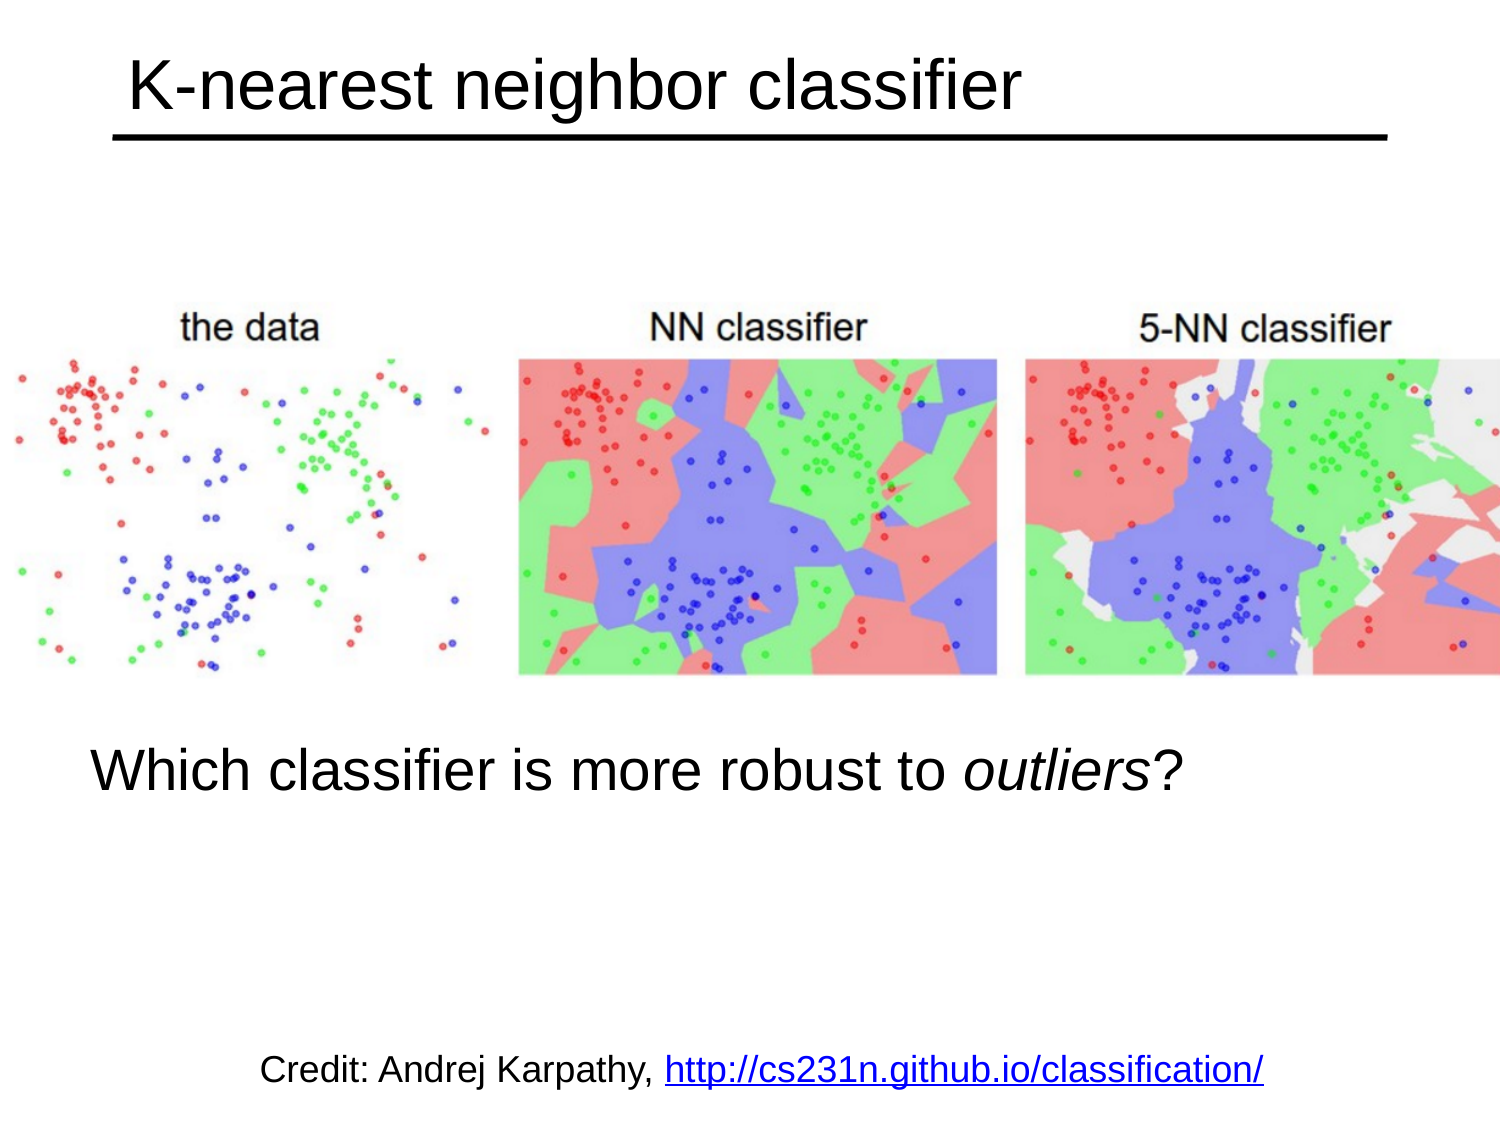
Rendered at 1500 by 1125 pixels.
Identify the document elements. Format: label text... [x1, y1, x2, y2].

text_box Credit: Andrej Karpathy, http://cs231n.github.io/classification/ [244, 1037, 1279, 1098]
list Which classifier is more robust to outliers? [74, 724, 1426, 1006]
title K-nearest neighbor classifier [112, 12, 1388, 151]
picture [0, 290, 1500, 684]
